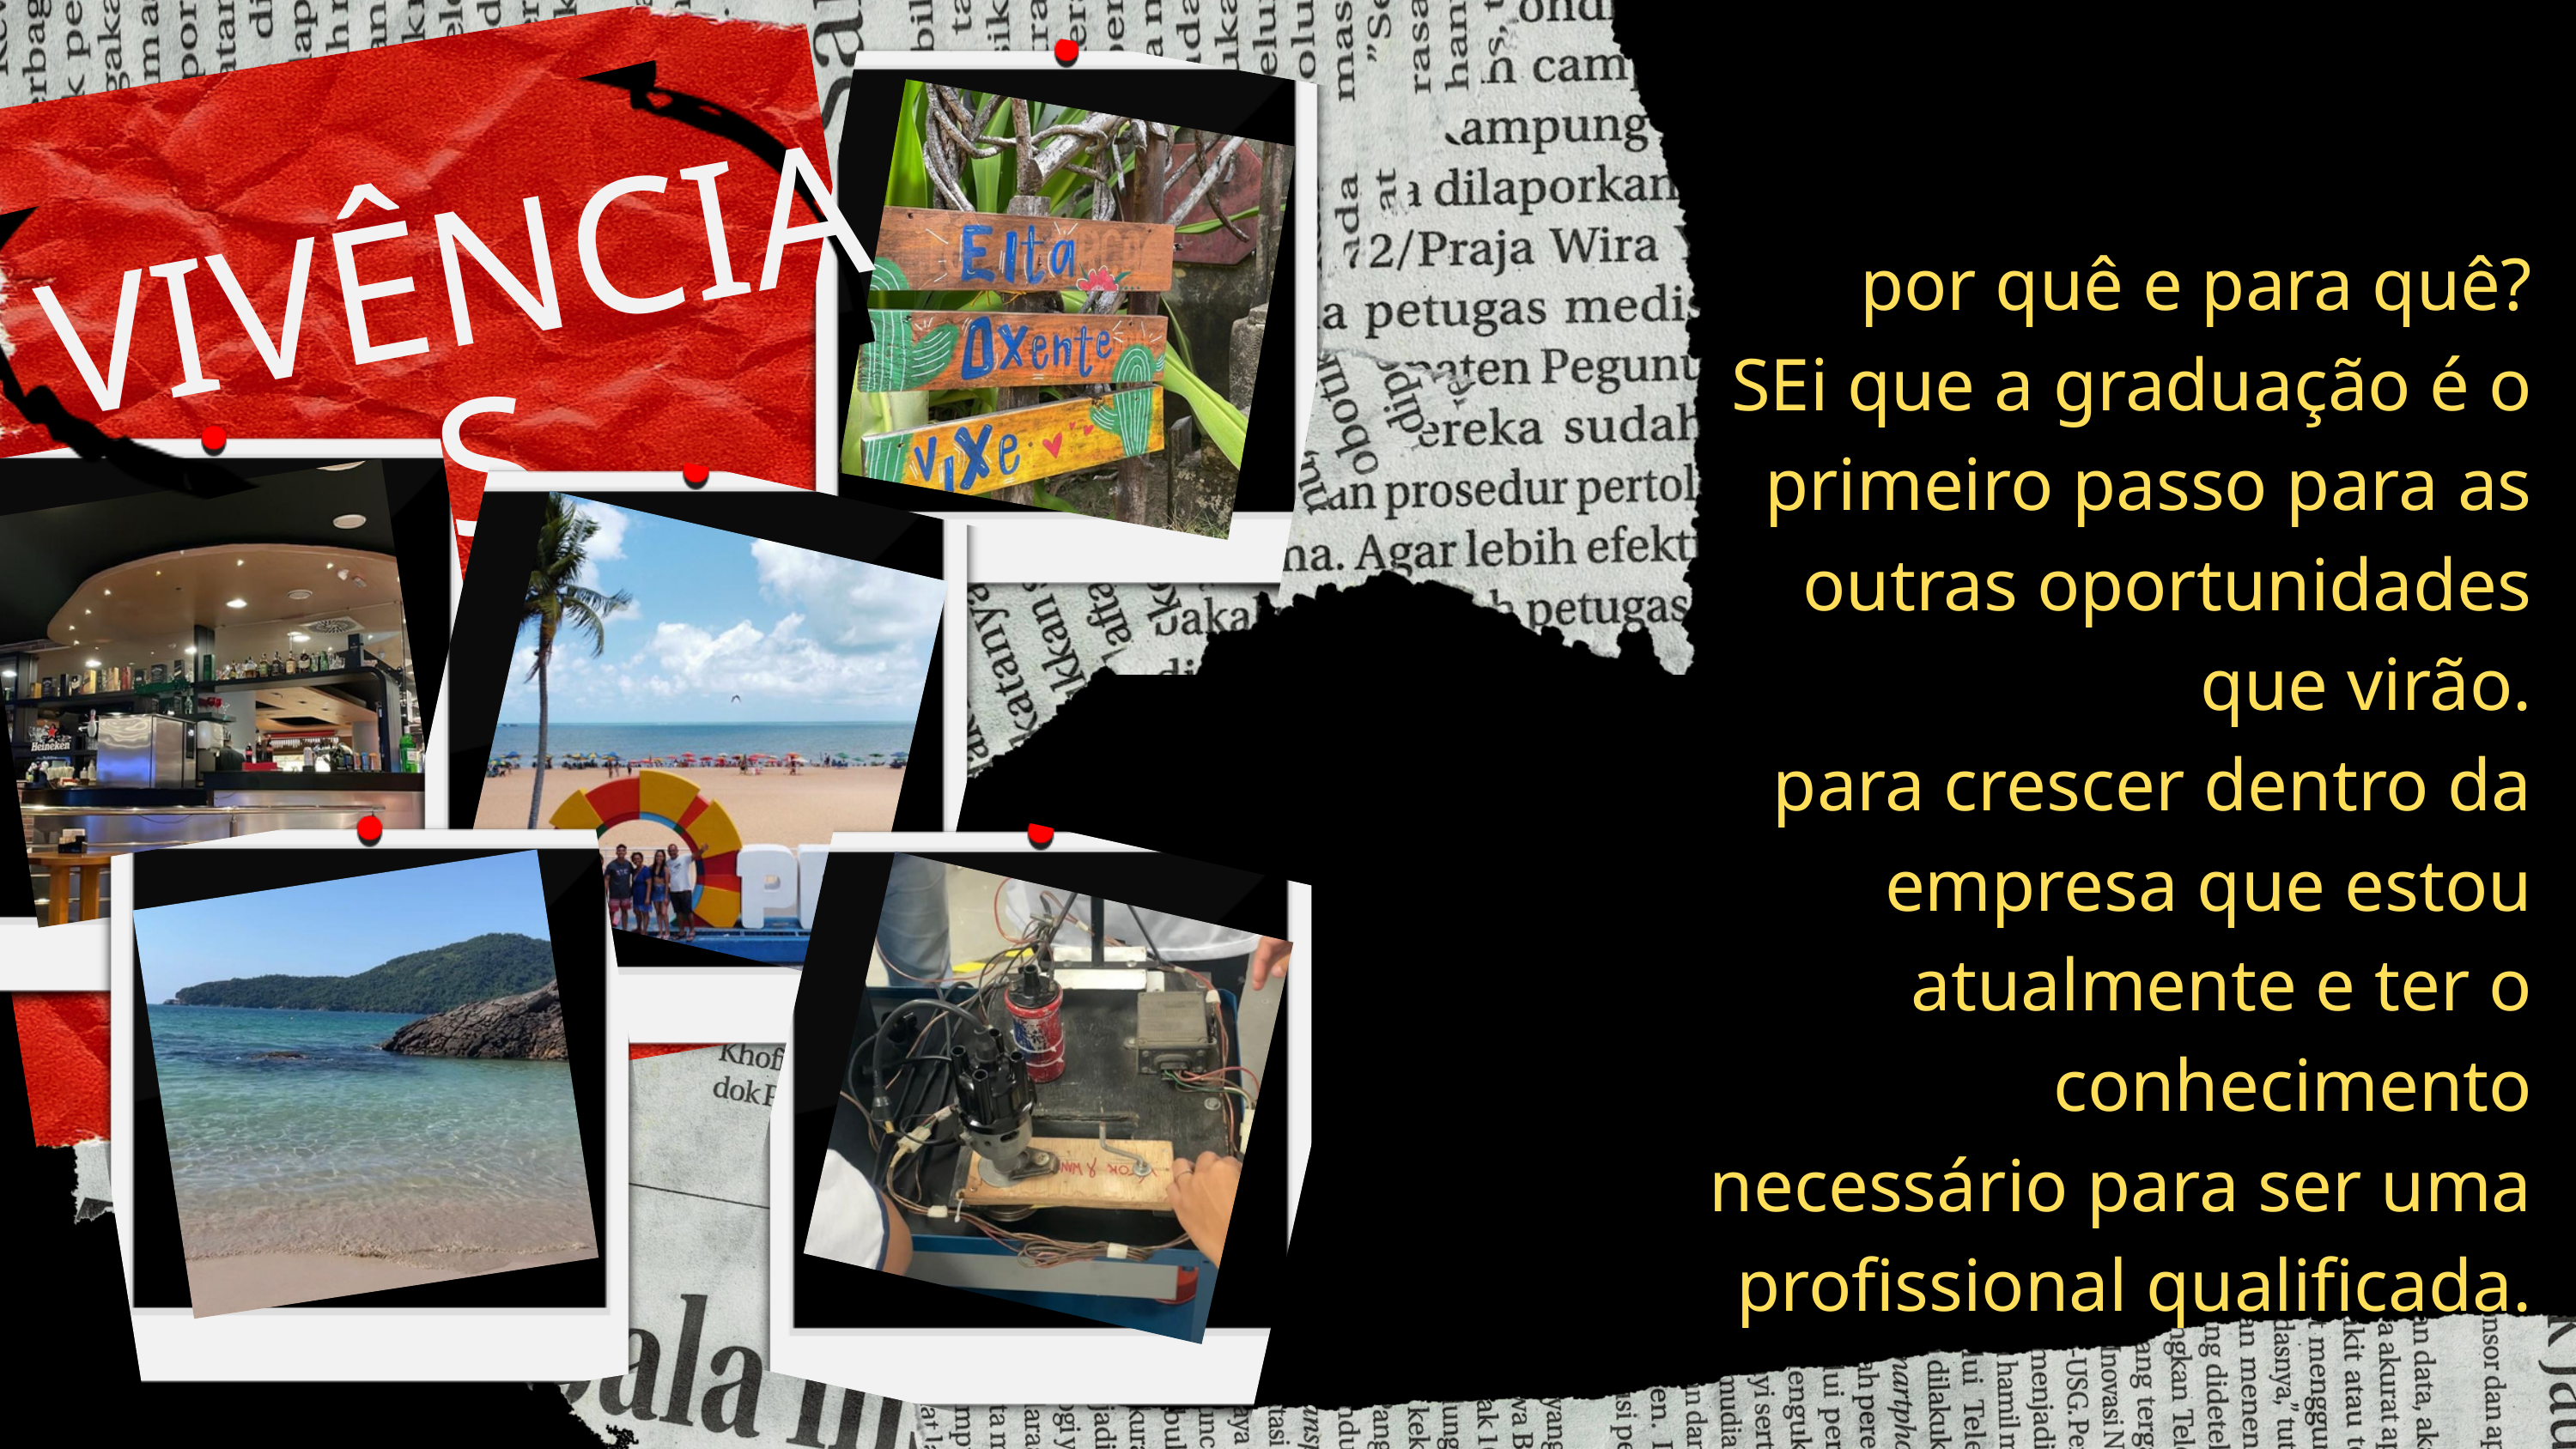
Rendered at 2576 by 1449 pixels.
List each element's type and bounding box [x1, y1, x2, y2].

text_box [773, 832, 1309, 1425]
text_box [0, 0, 2576, 1449]
text_box [428, 470, 965, 1064]
text_box [0, 427, 483, 1022]
text_box [101, 818, 639, 1413]
